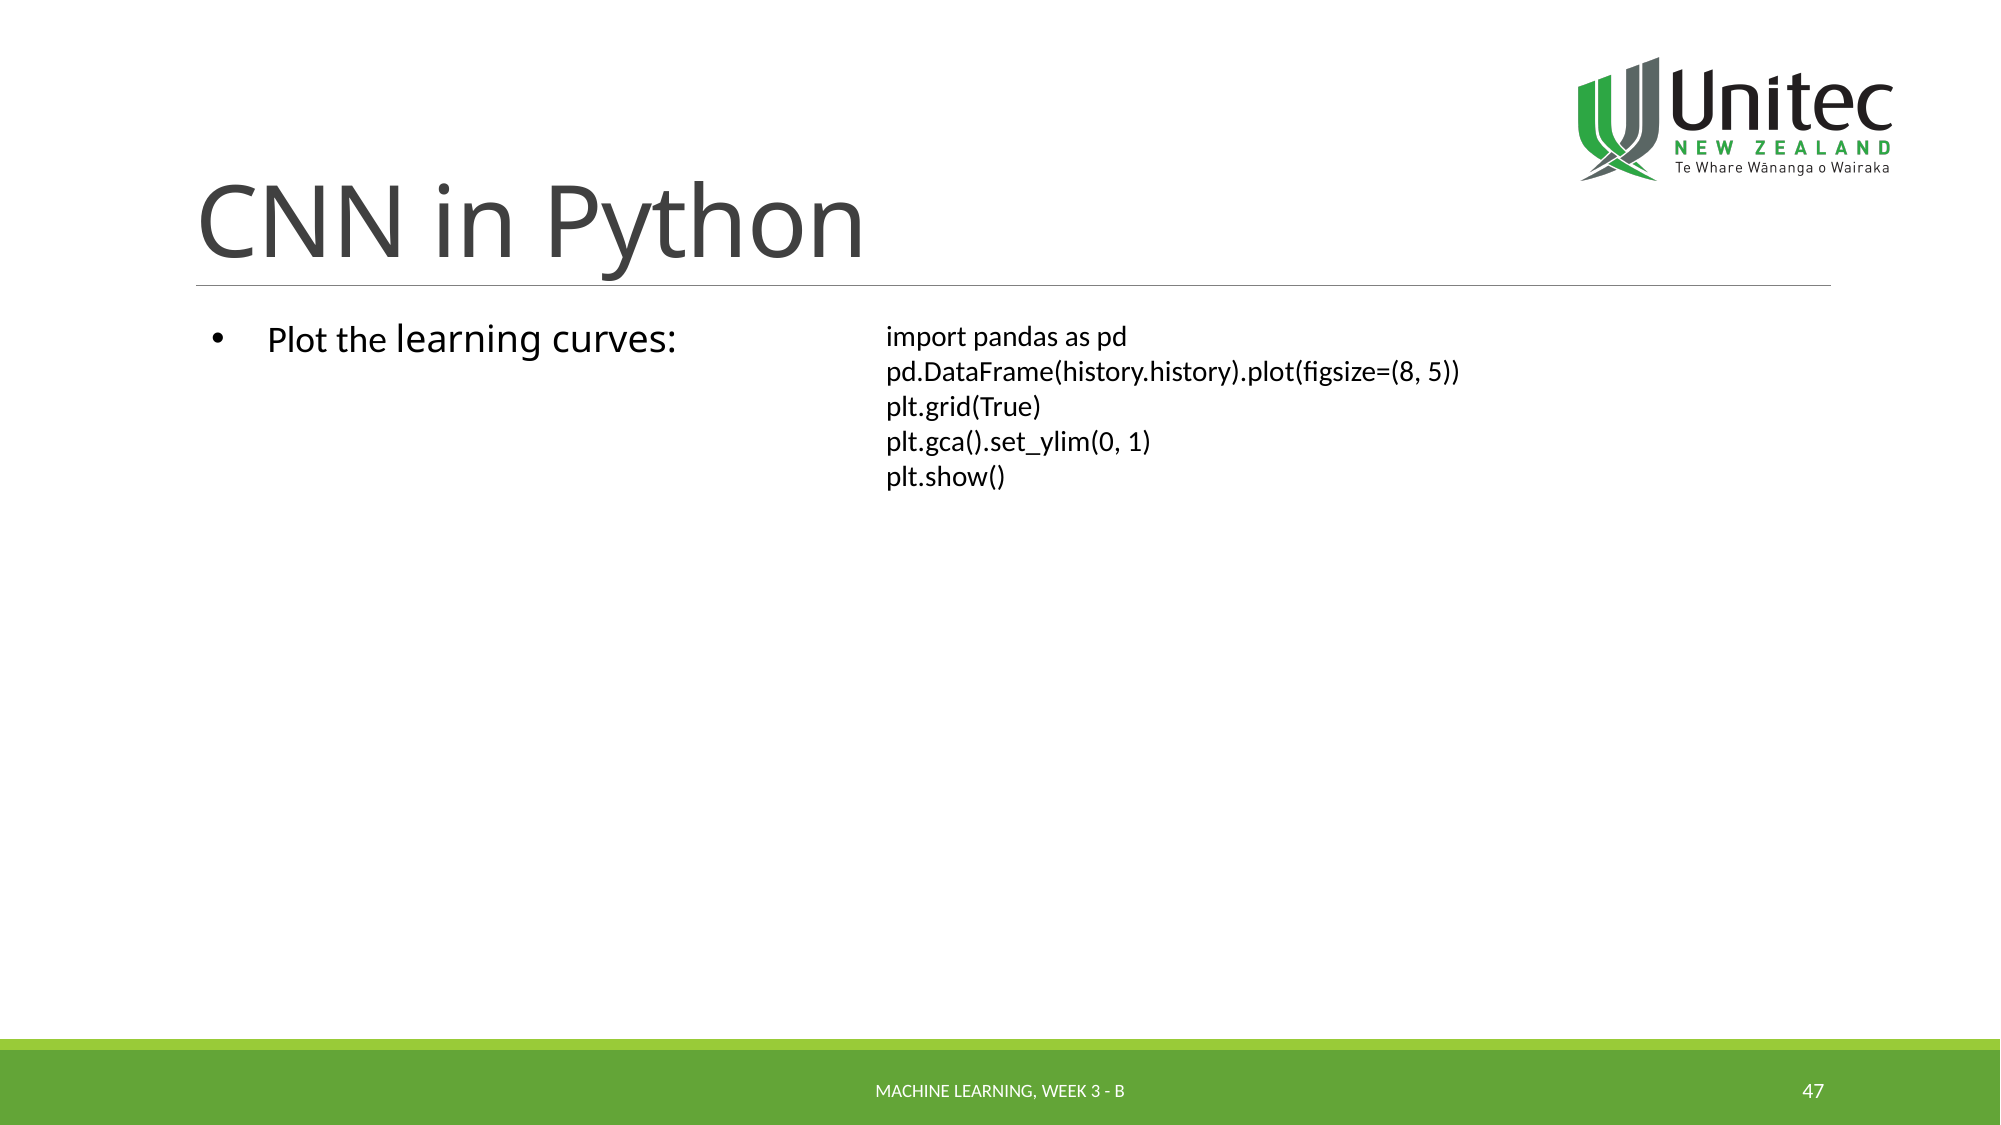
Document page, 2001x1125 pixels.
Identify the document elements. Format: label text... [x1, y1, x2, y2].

slide_number 47 [1624, 1059, 1840, 1120]
text_box Plot the learning curves: [196, 284, 1830, 705]
title CNN in Python [180, 5, 1830, 285]
footer Machine Learning, Week 3 - B [604, 1059, 1396, 1120]
text_box import pandas as pd pd.DataFrame(history.history).plot(figsize=(8, 5)) plt.grid(True) plt.gca().set_ylim(0, 1) plt.show() [871, 309, 1847, 500]
picture [1578, 56, 1893, 181]
